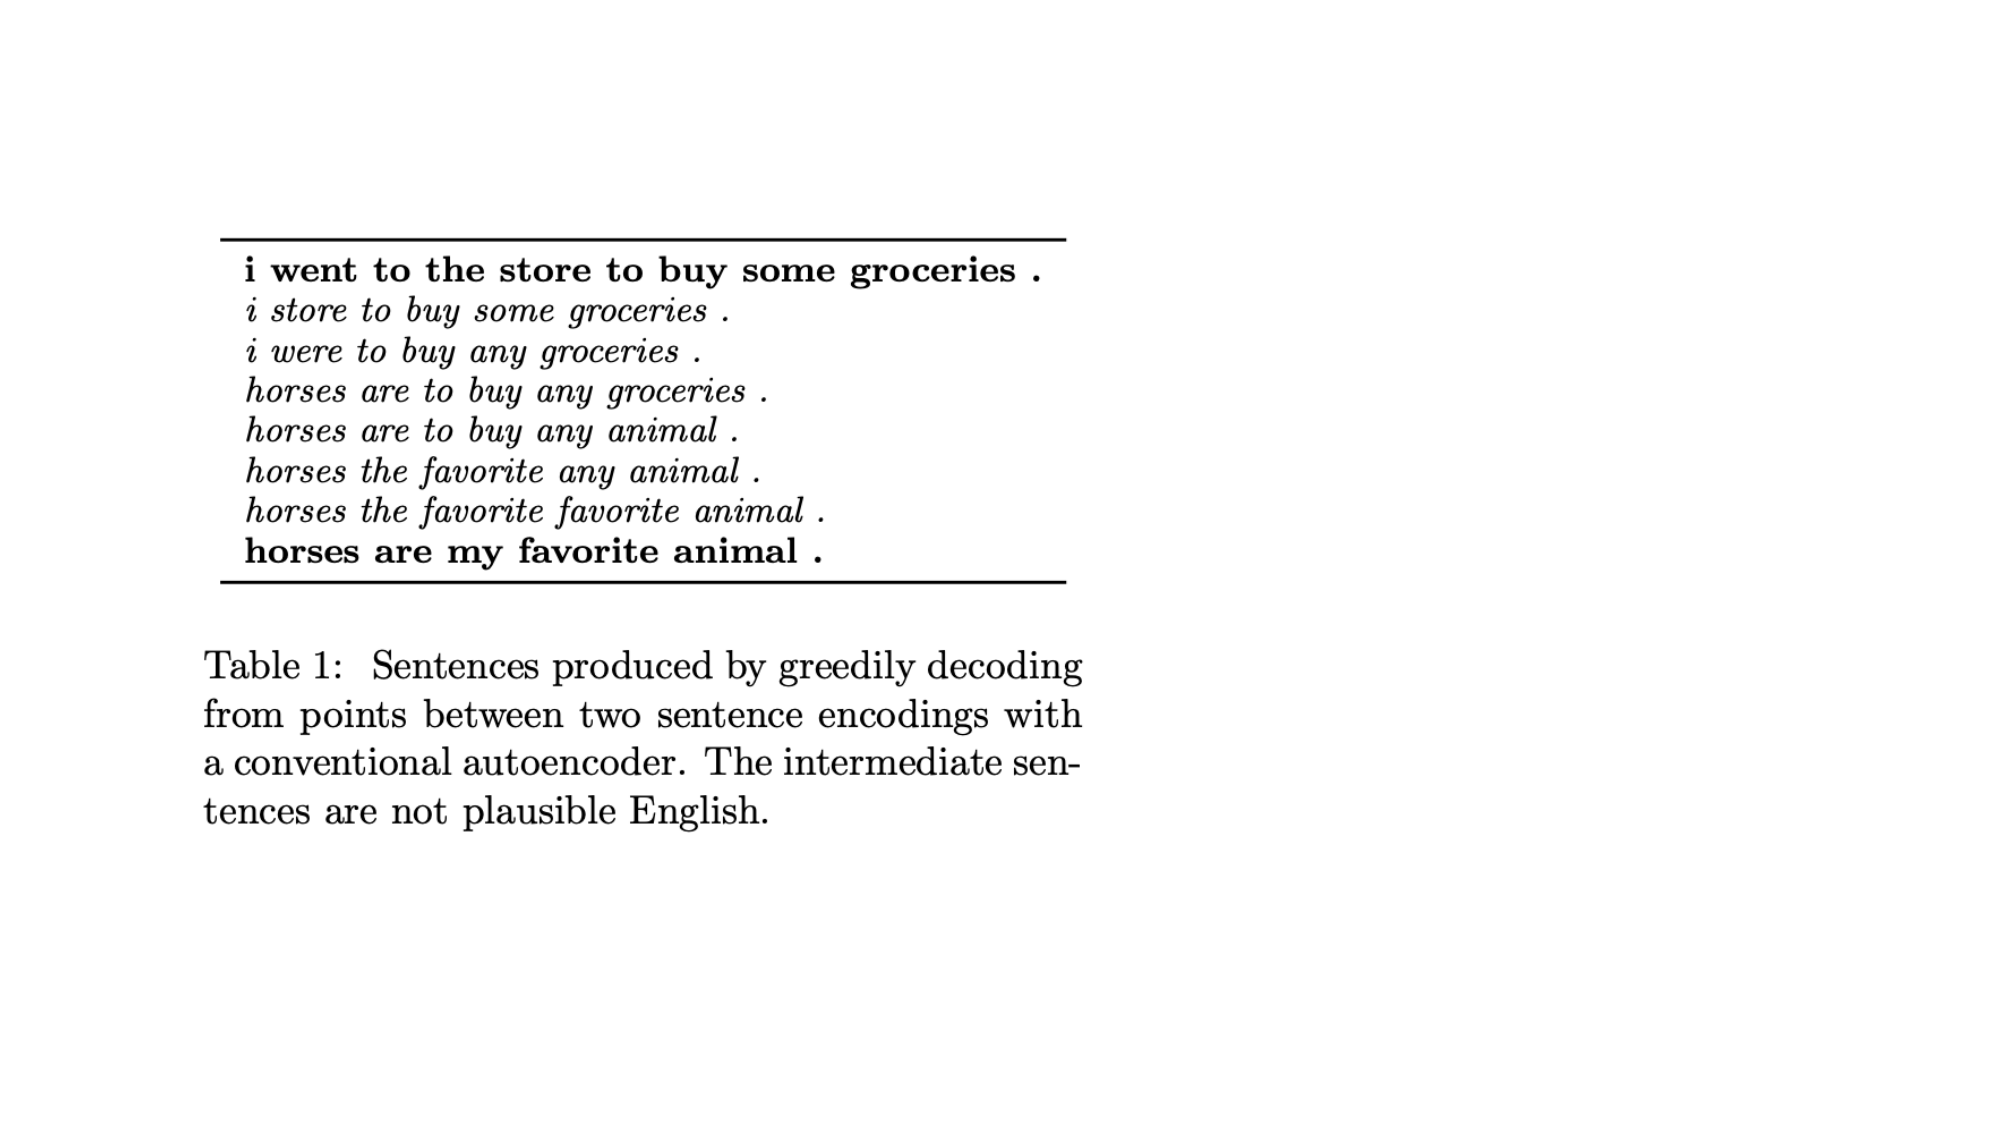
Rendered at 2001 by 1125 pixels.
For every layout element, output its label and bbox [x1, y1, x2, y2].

list [167, 209, 1116, 878]
